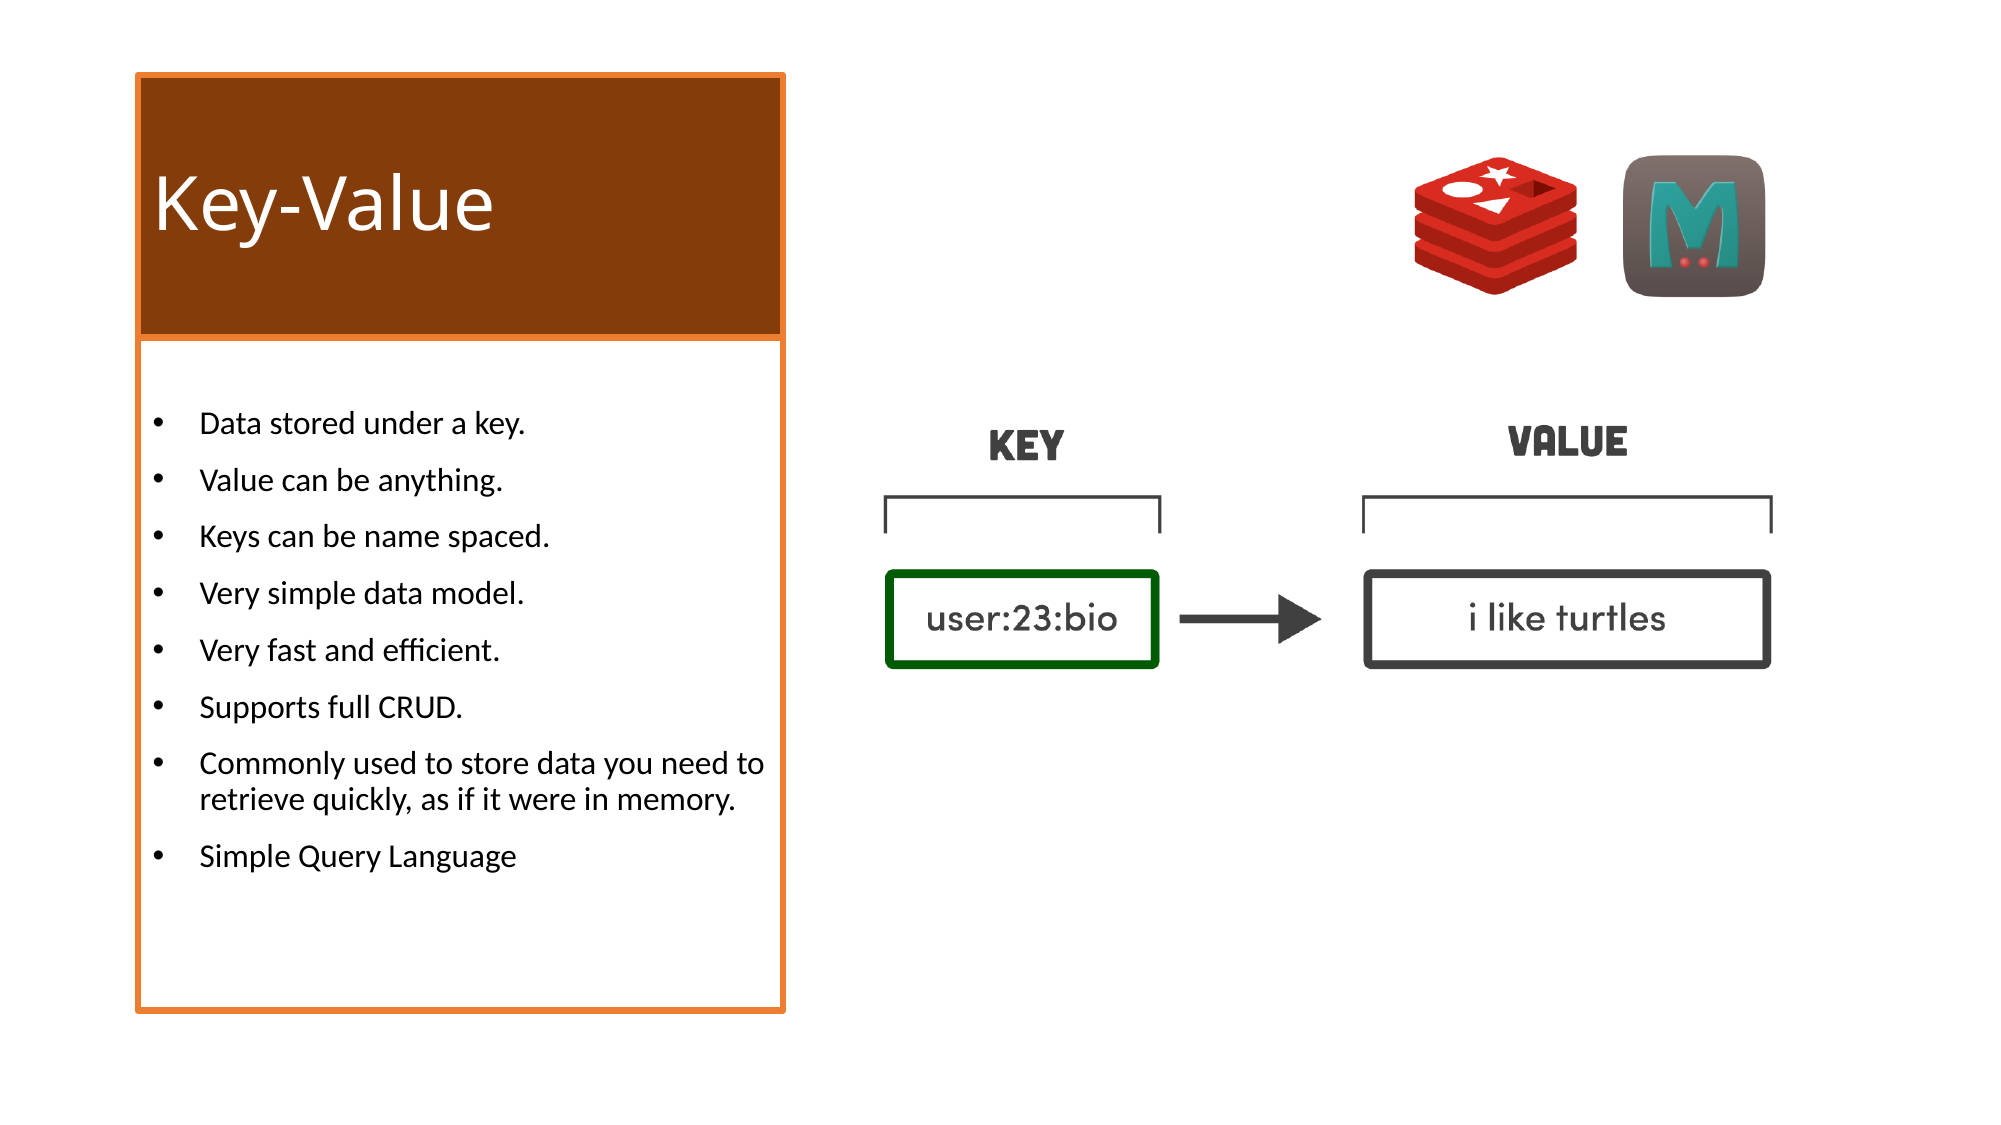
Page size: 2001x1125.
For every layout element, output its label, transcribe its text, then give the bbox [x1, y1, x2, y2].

list Data stored under a key. Value can be anything. Keys can be name spaced. Very simple data model. Very fast and efficient. Supports full CRUD. Commonly used to store data you need to retrieve quickly, as if it were in memory. Simple Query Language [135, 334, 786, 1014]
title Key-Value [135, 72, 786, 335]
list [822, 103, 1863, 983]
